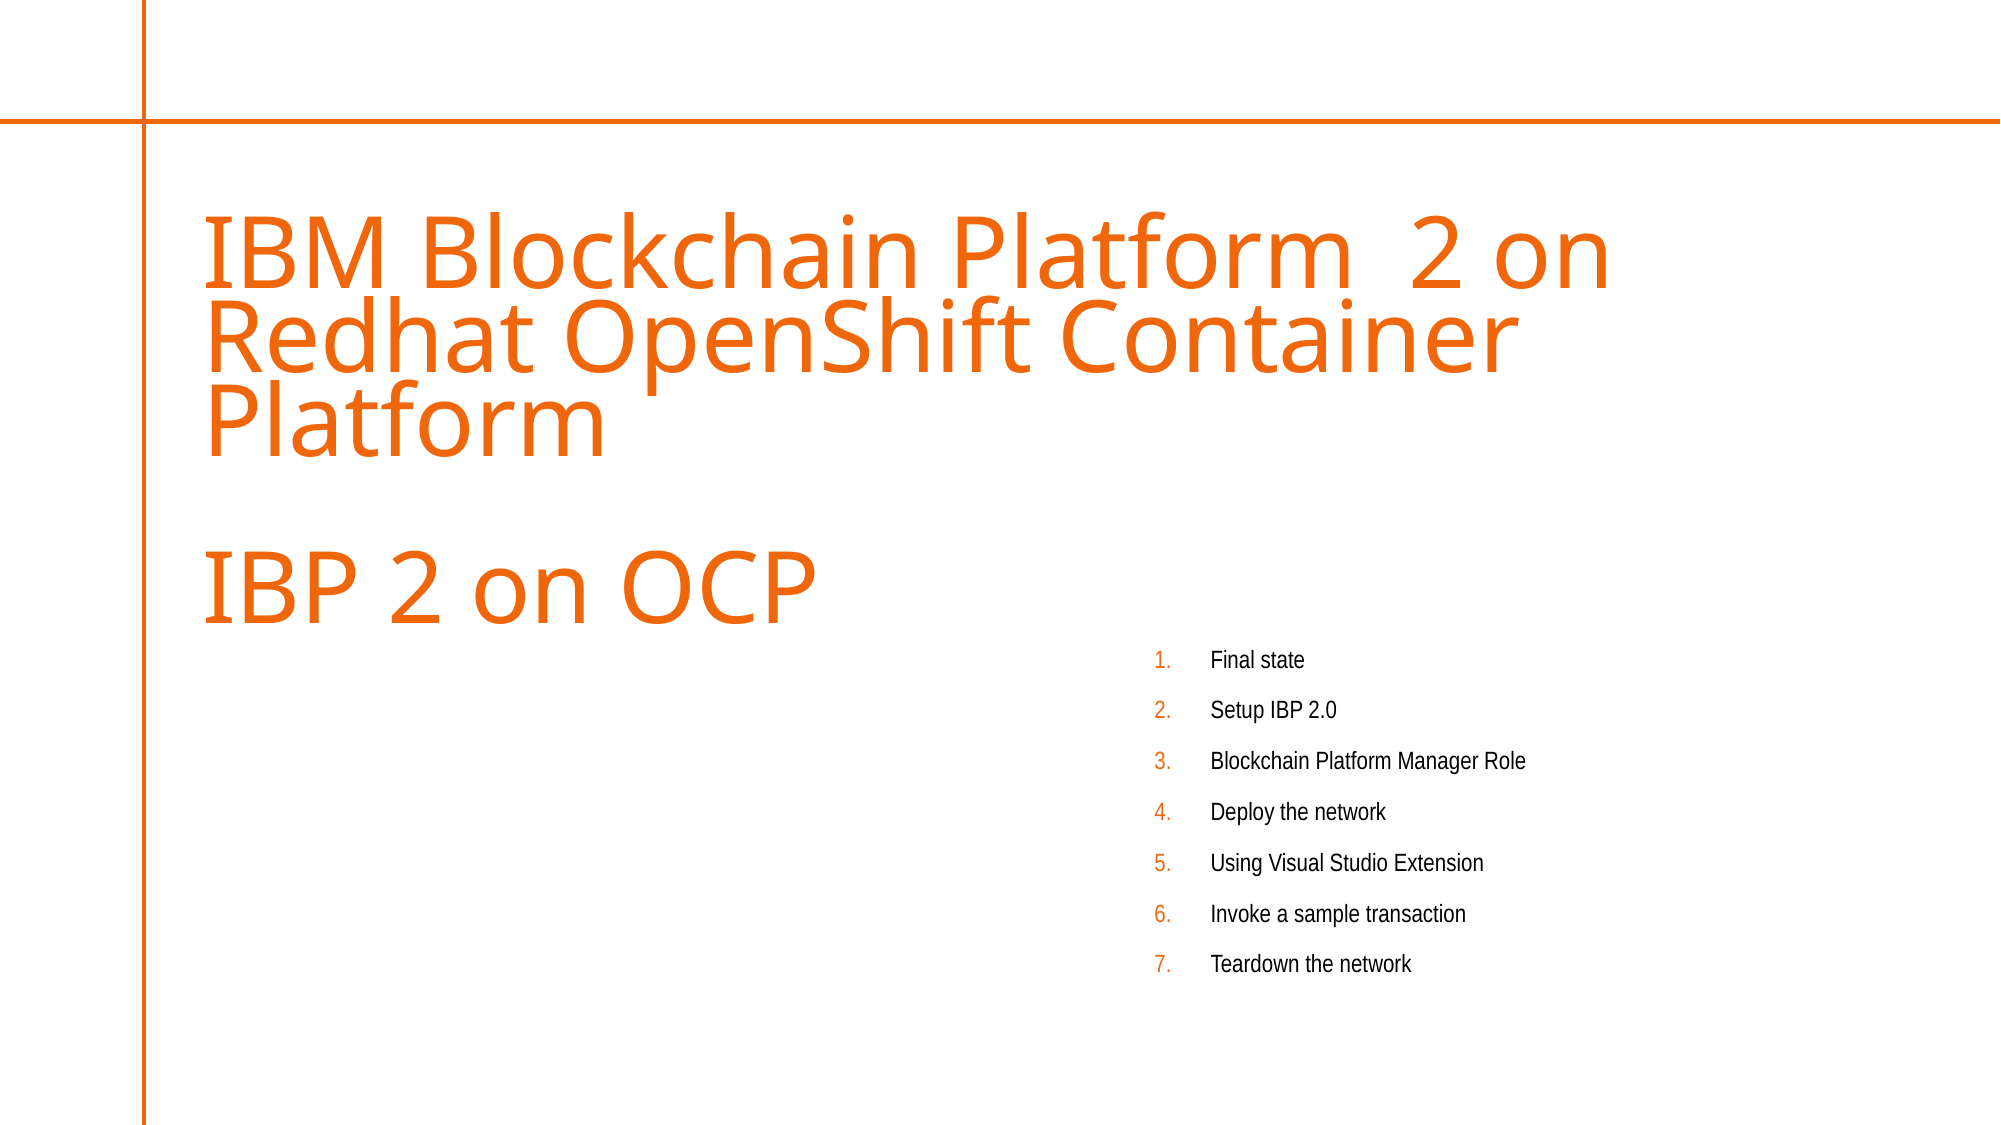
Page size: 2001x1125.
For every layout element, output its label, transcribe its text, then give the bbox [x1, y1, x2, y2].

title IBM Blockchain Platform 2 on Redhat OpenShift Container Platform IBP 2 on OCP [187, 213, 1769, 478]
list Final state Setup IBP 2.0 Blockchain Platform Manager Role Deploy the network Using Visual Studio Extension Invoke a sample transaction Teardown the network [1139, 635, 1856, 1048]
